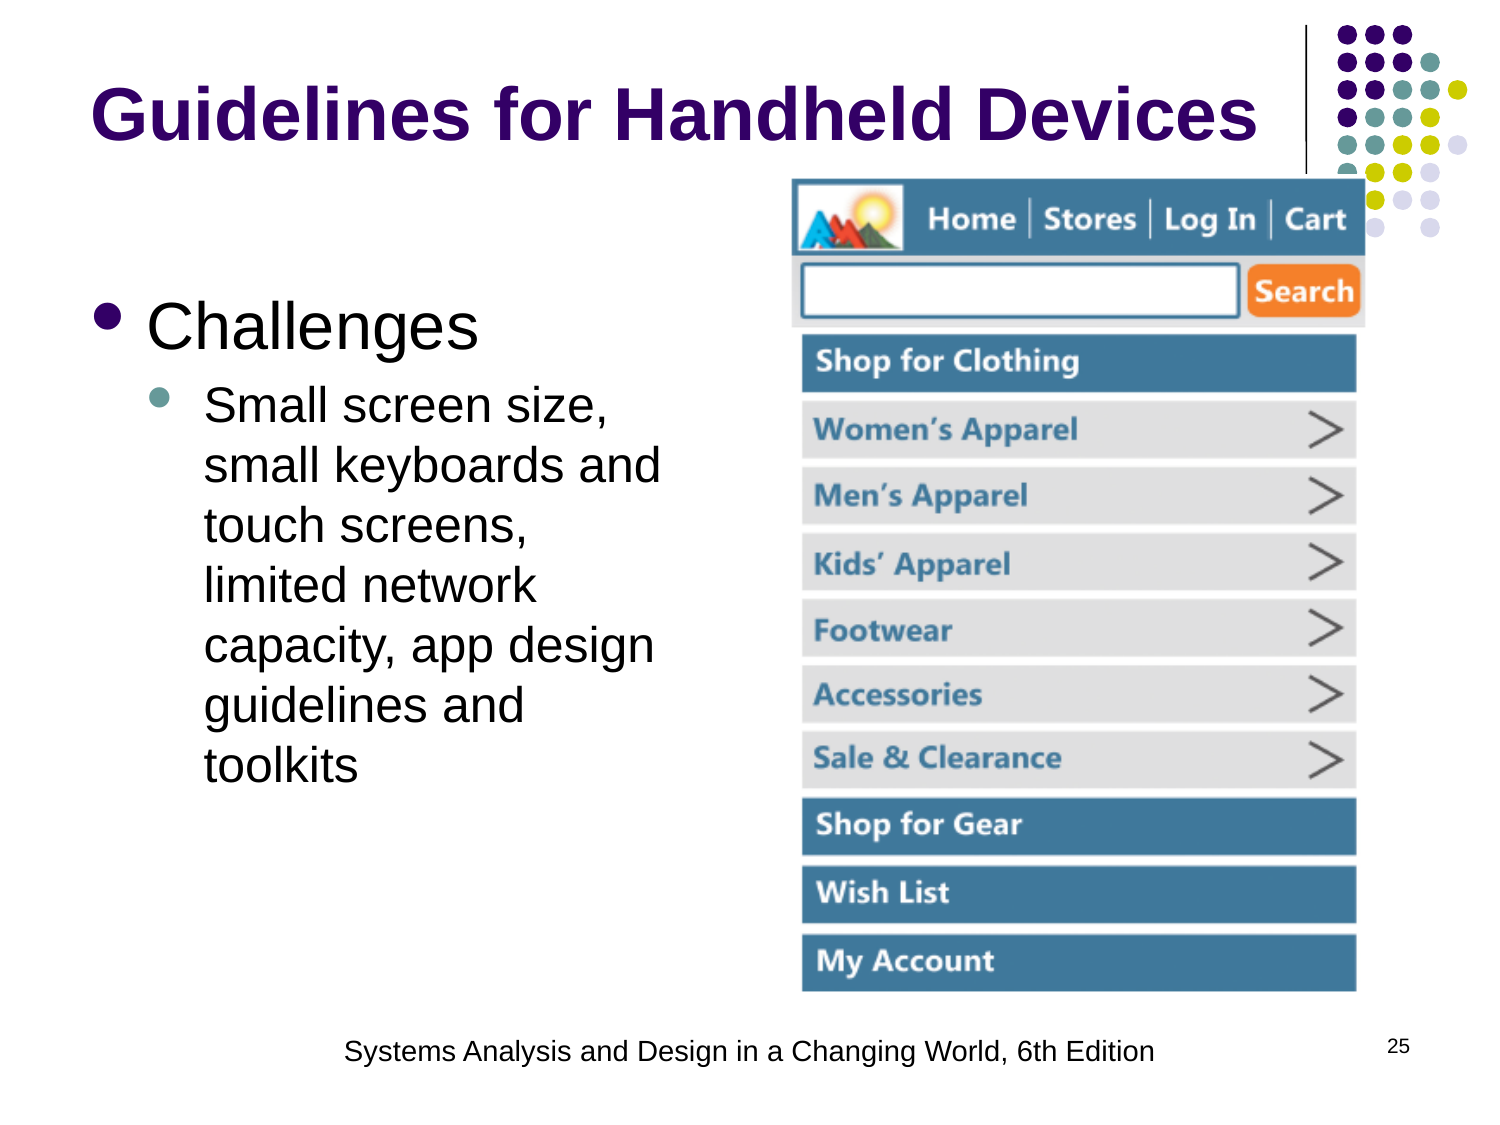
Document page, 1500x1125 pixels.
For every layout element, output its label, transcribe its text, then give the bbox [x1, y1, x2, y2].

list Challenges Small screen size, small keyboards and touch screens, limited network capacity, app design guidelines and toolkits [74, 274, 688, 926]
footer Systems Analysis and Design in a Changing World, 6th Edition [300, 1025, 1200, 1100]
picture [787, 174, 1367, 1001]
title Guidelines for Handheld Devices [74, 19, 1413, 163]
slide_number 25 [1237, 1025, 1425, 1100]
